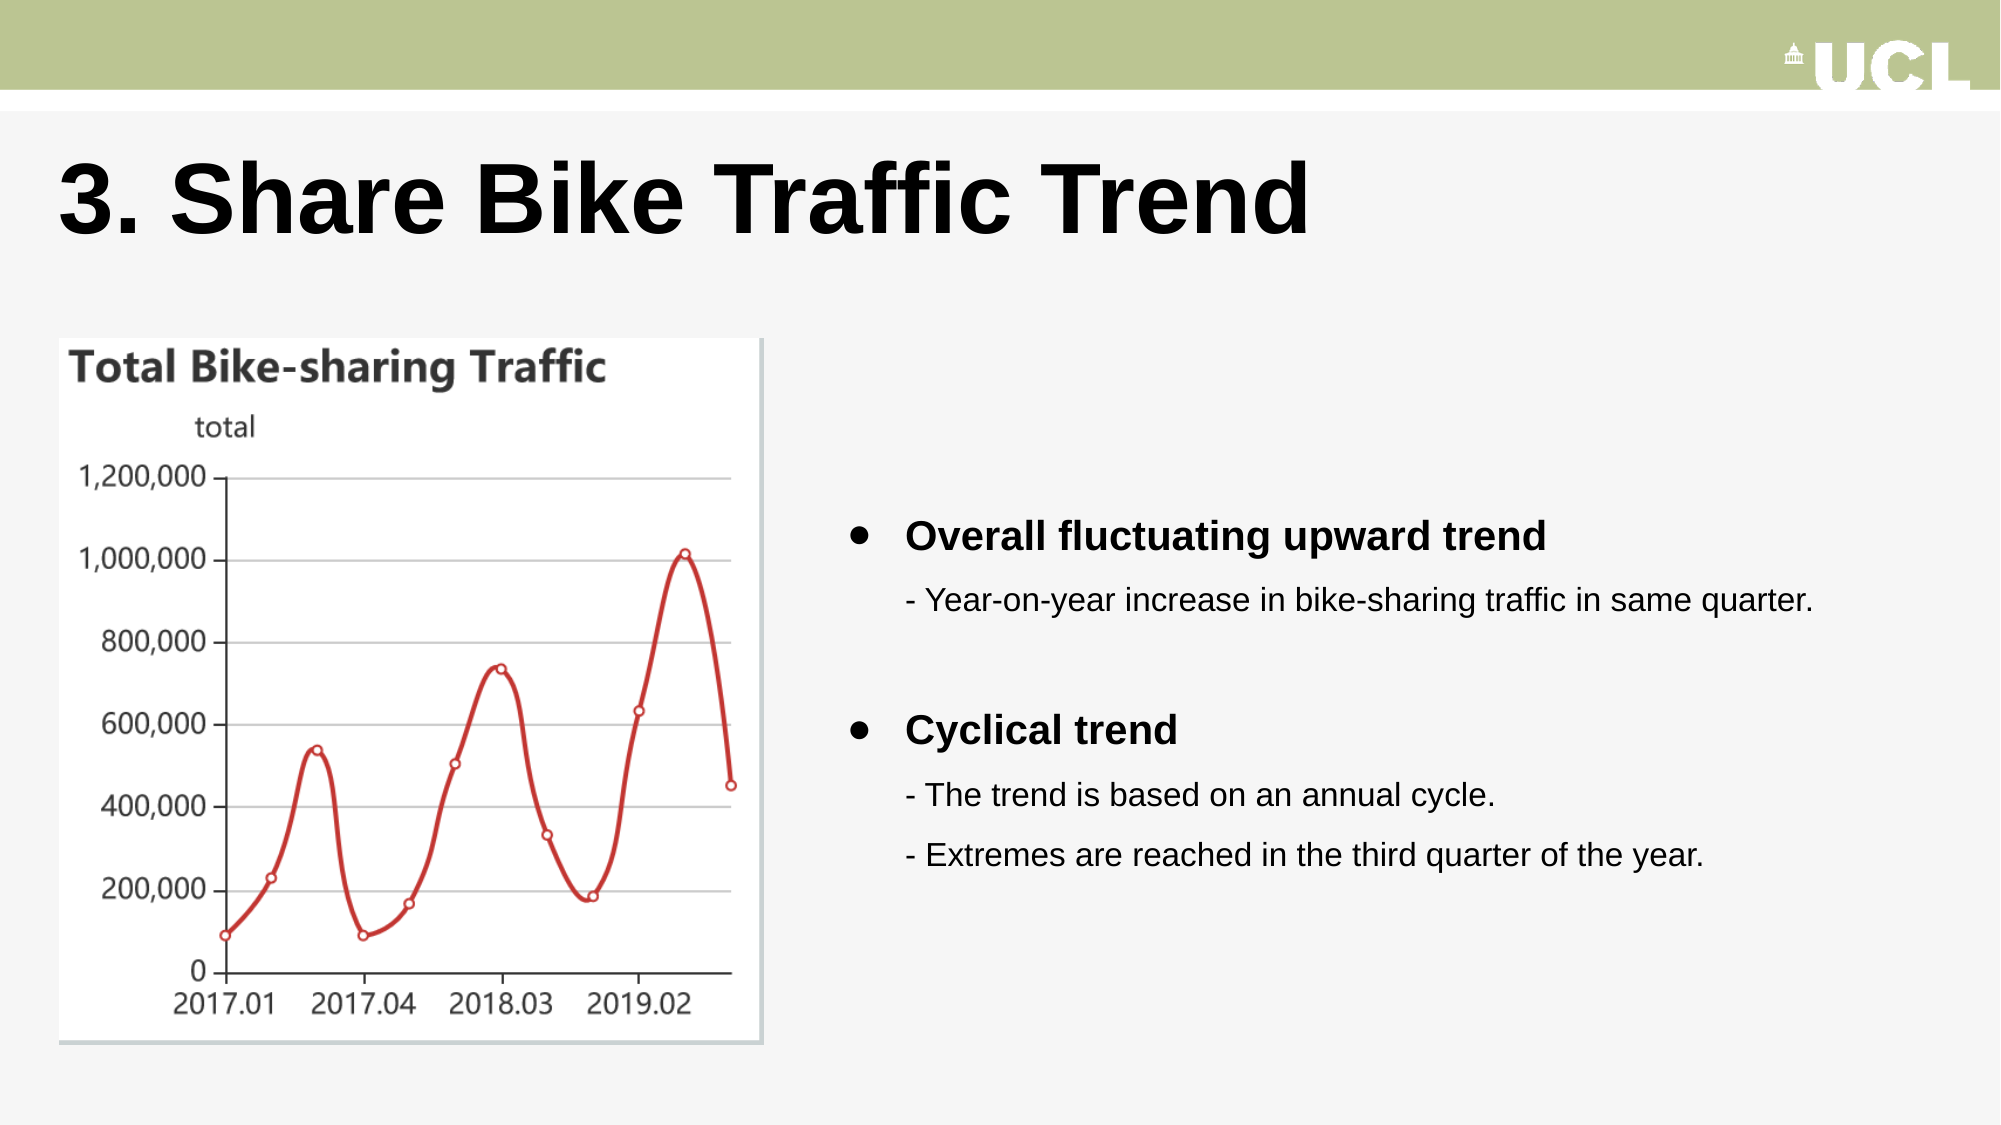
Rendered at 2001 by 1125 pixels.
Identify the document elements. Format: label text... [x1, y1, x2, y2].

picture [58, 338, 764, 1045]
picture [0, 0, 2001, 90]
list Overall fluctuating upward trend - Year-on-year increase in bike-sharing traffic in same quarter. Cyclical trend - The trend is based on an annual cycle. - Extremes are reached in the third quarter of the year. [830, 483, 1888, 900]
title 3. Share Bike Traffic Trend [59, 147, 1536, 269]
